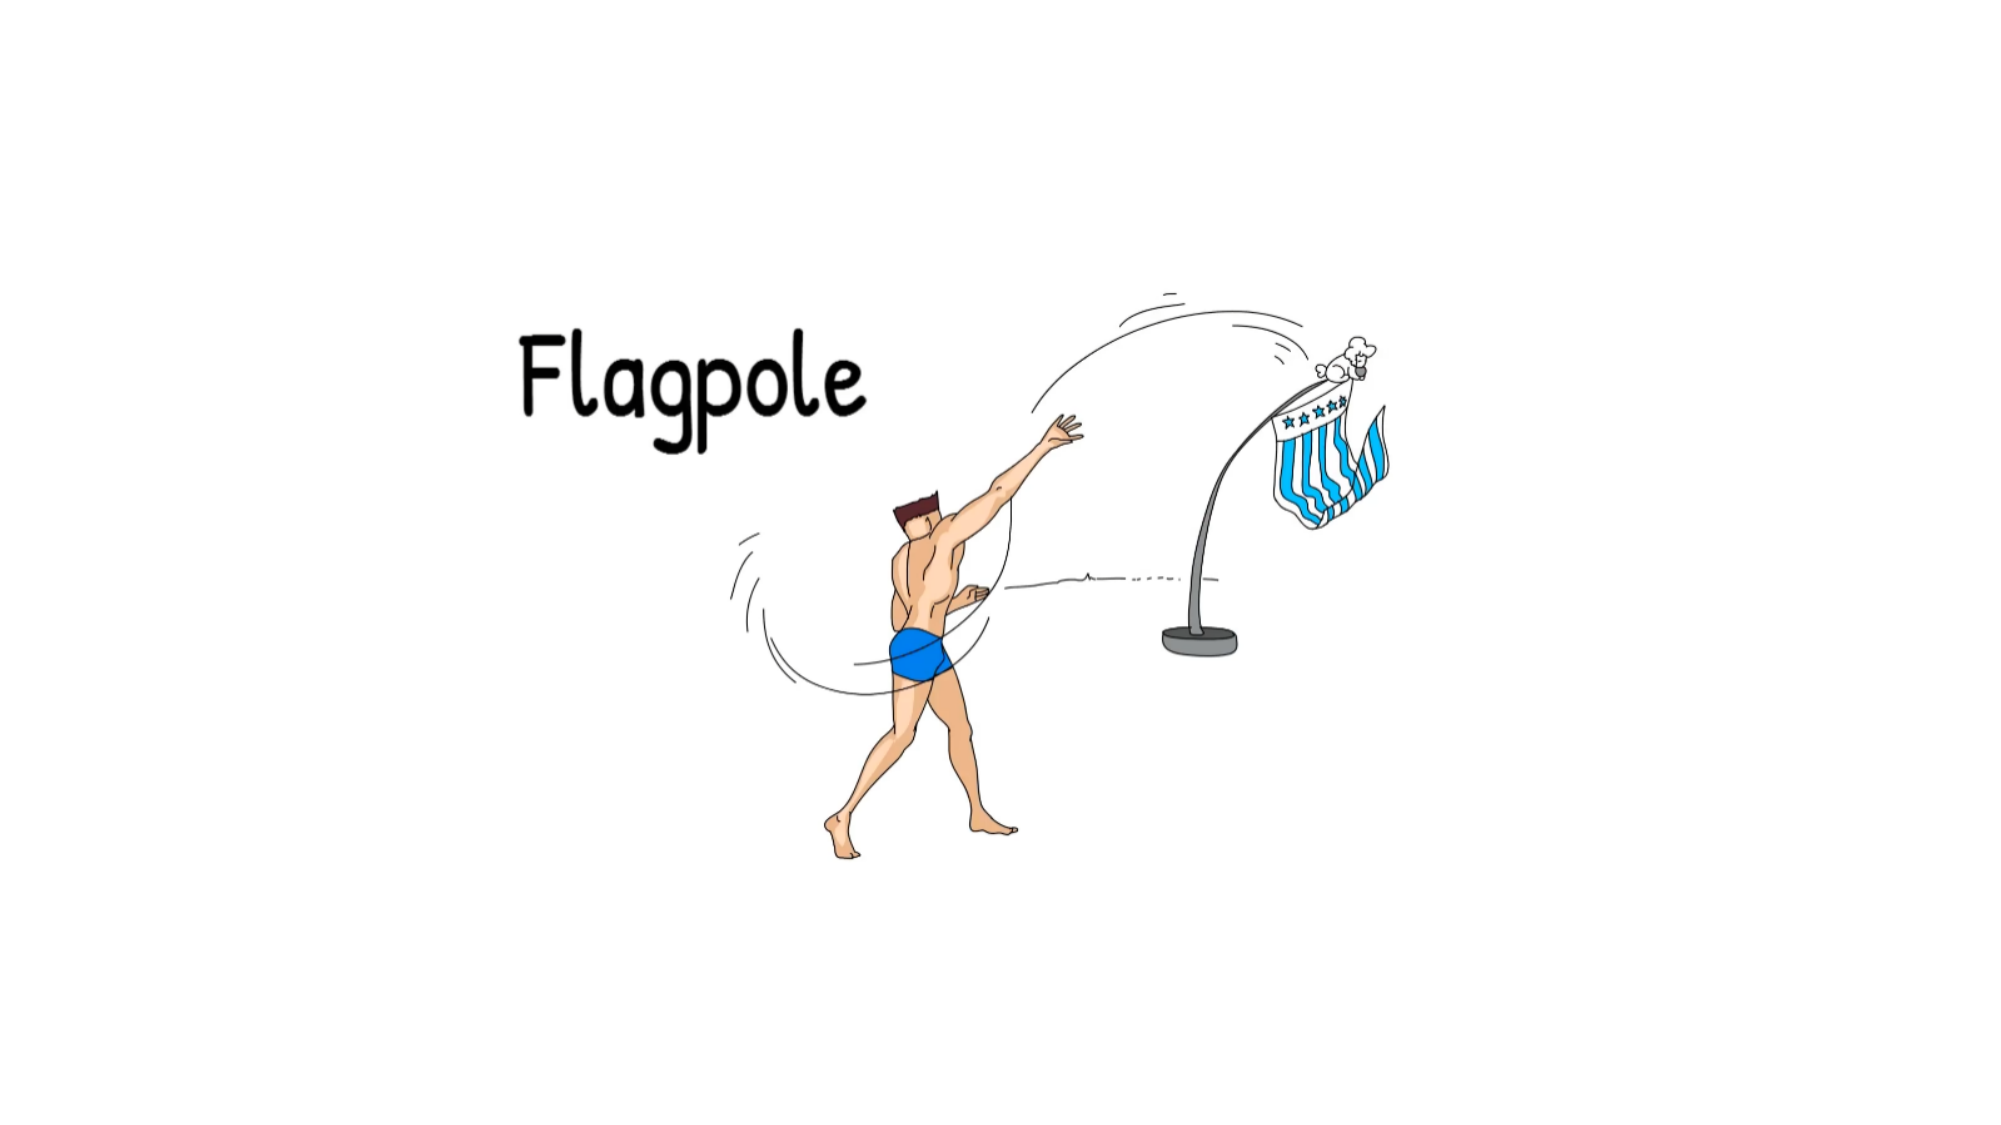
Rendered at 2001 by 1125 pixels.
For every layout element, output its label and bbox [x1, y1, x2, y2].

picture [460, 262, 1540, 863]
